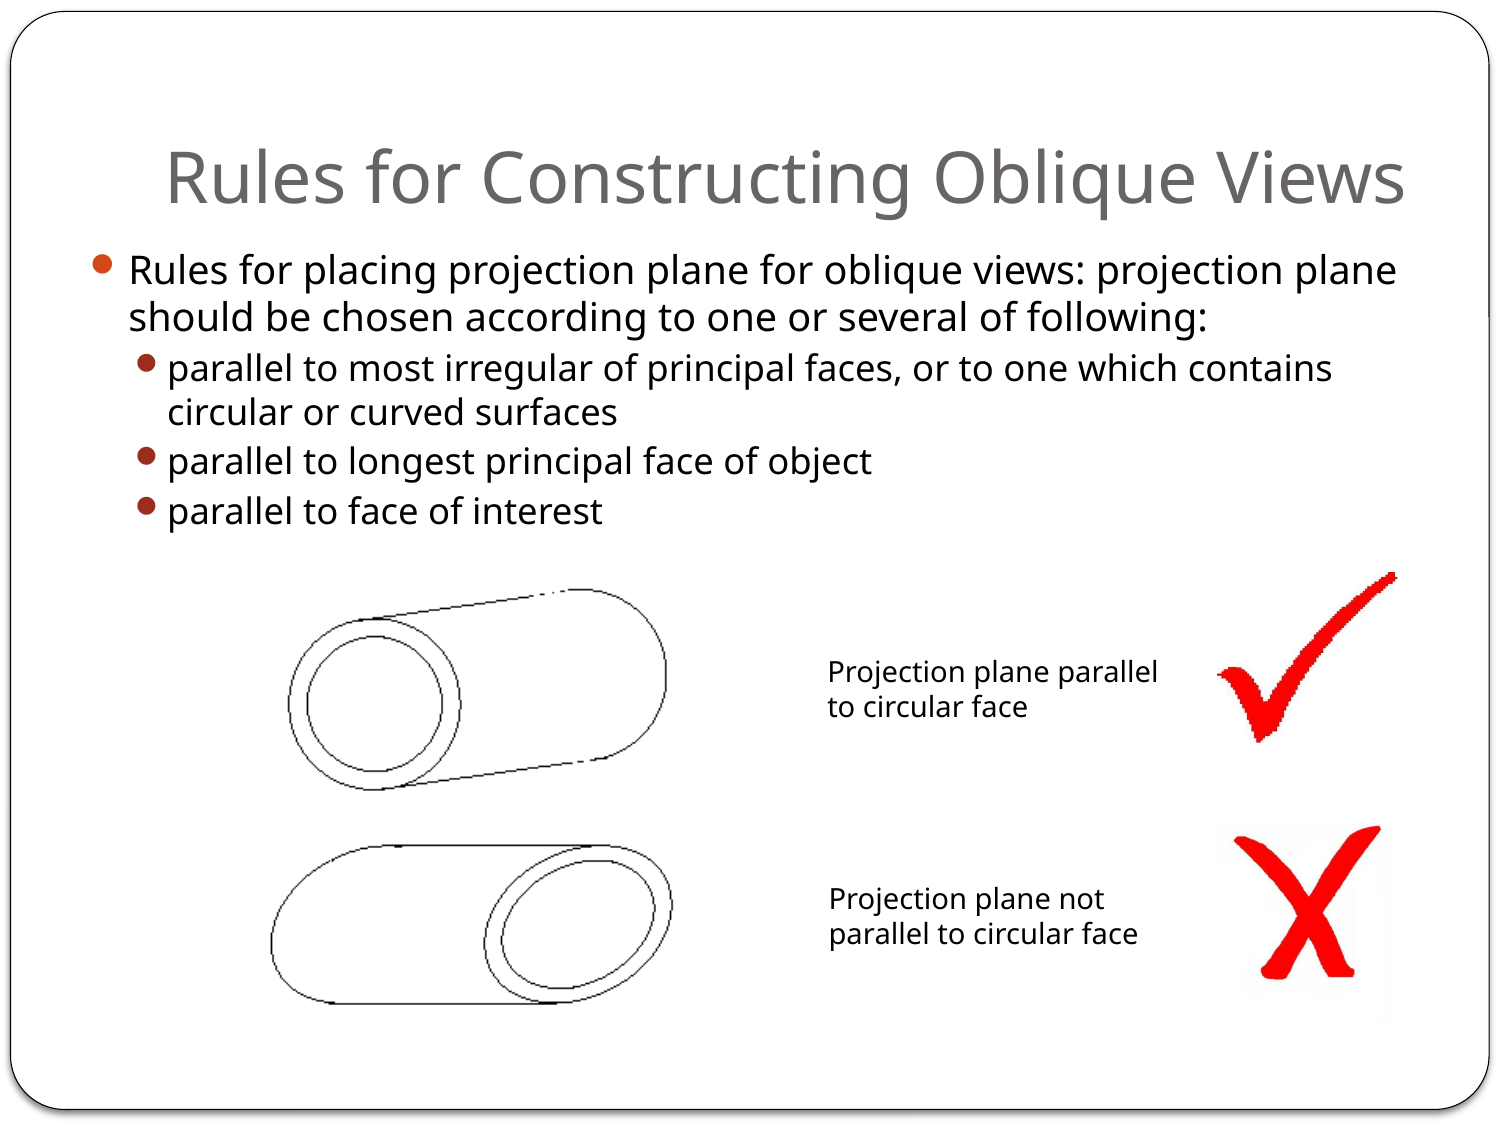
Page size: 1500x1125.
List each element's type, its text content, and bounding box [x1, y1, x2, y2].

picture [102, 571, 706, 1028]
picture [1217, 571, 1399, 744]
list Rules for placing projection plane for oblique views: projection plane should be chosen according to one or several of following: parallel to most irregular of principal faces, or to one which contains circular or curved surfaces parallel to longest principal face of object parallel to face of interest [75, 237, 1425, 544]
text_box Projection plane not parallel to circular face [813, 872, 1207, 958]
picture [1212, 824, 1396, 1027]
text_box Projection plane parallel to circular face [812, 645, 1187, 731]
title Rules for Constructing Oblique Views [150, 45, 1425, 233]
